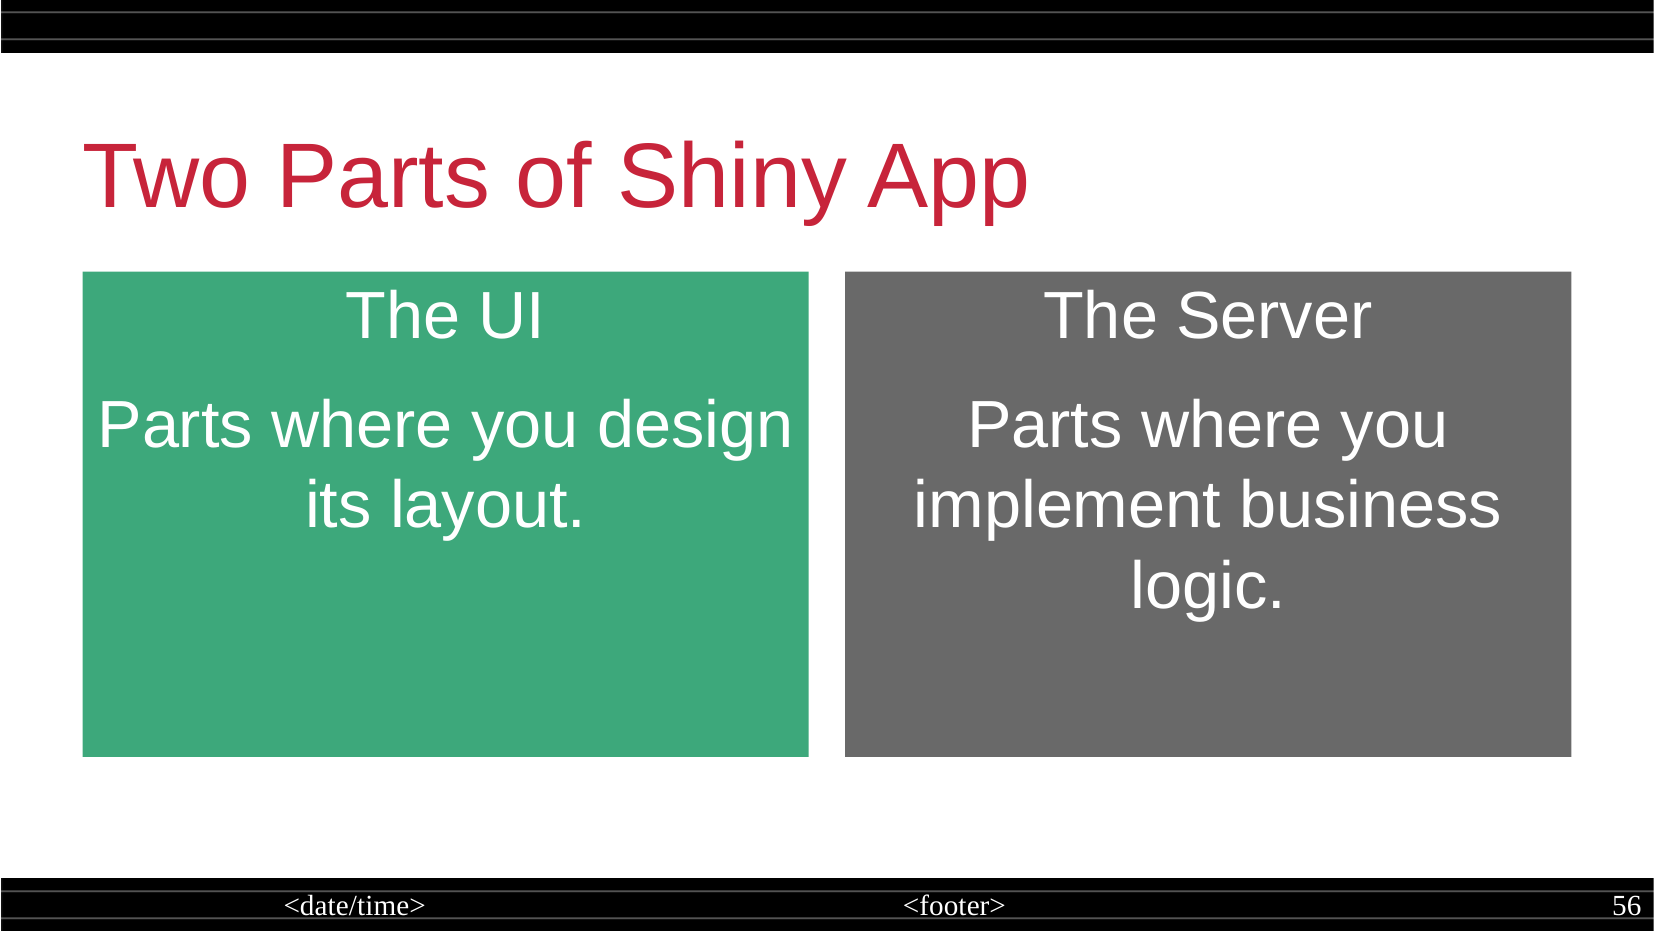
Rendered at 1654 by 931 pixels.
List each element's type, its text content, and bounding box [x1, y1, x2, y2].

picture [1, 0, 1654, 53]
picture [1, 878, 1654, 931]
text_box Two Parts of Shiny App [82, 92, 1571, 248]
text_box The UI Parts where you design its layout. [82, 271, 809, 757]
text_box The Server Parts where you implement business logic. [845, 271, 1572, 757]
